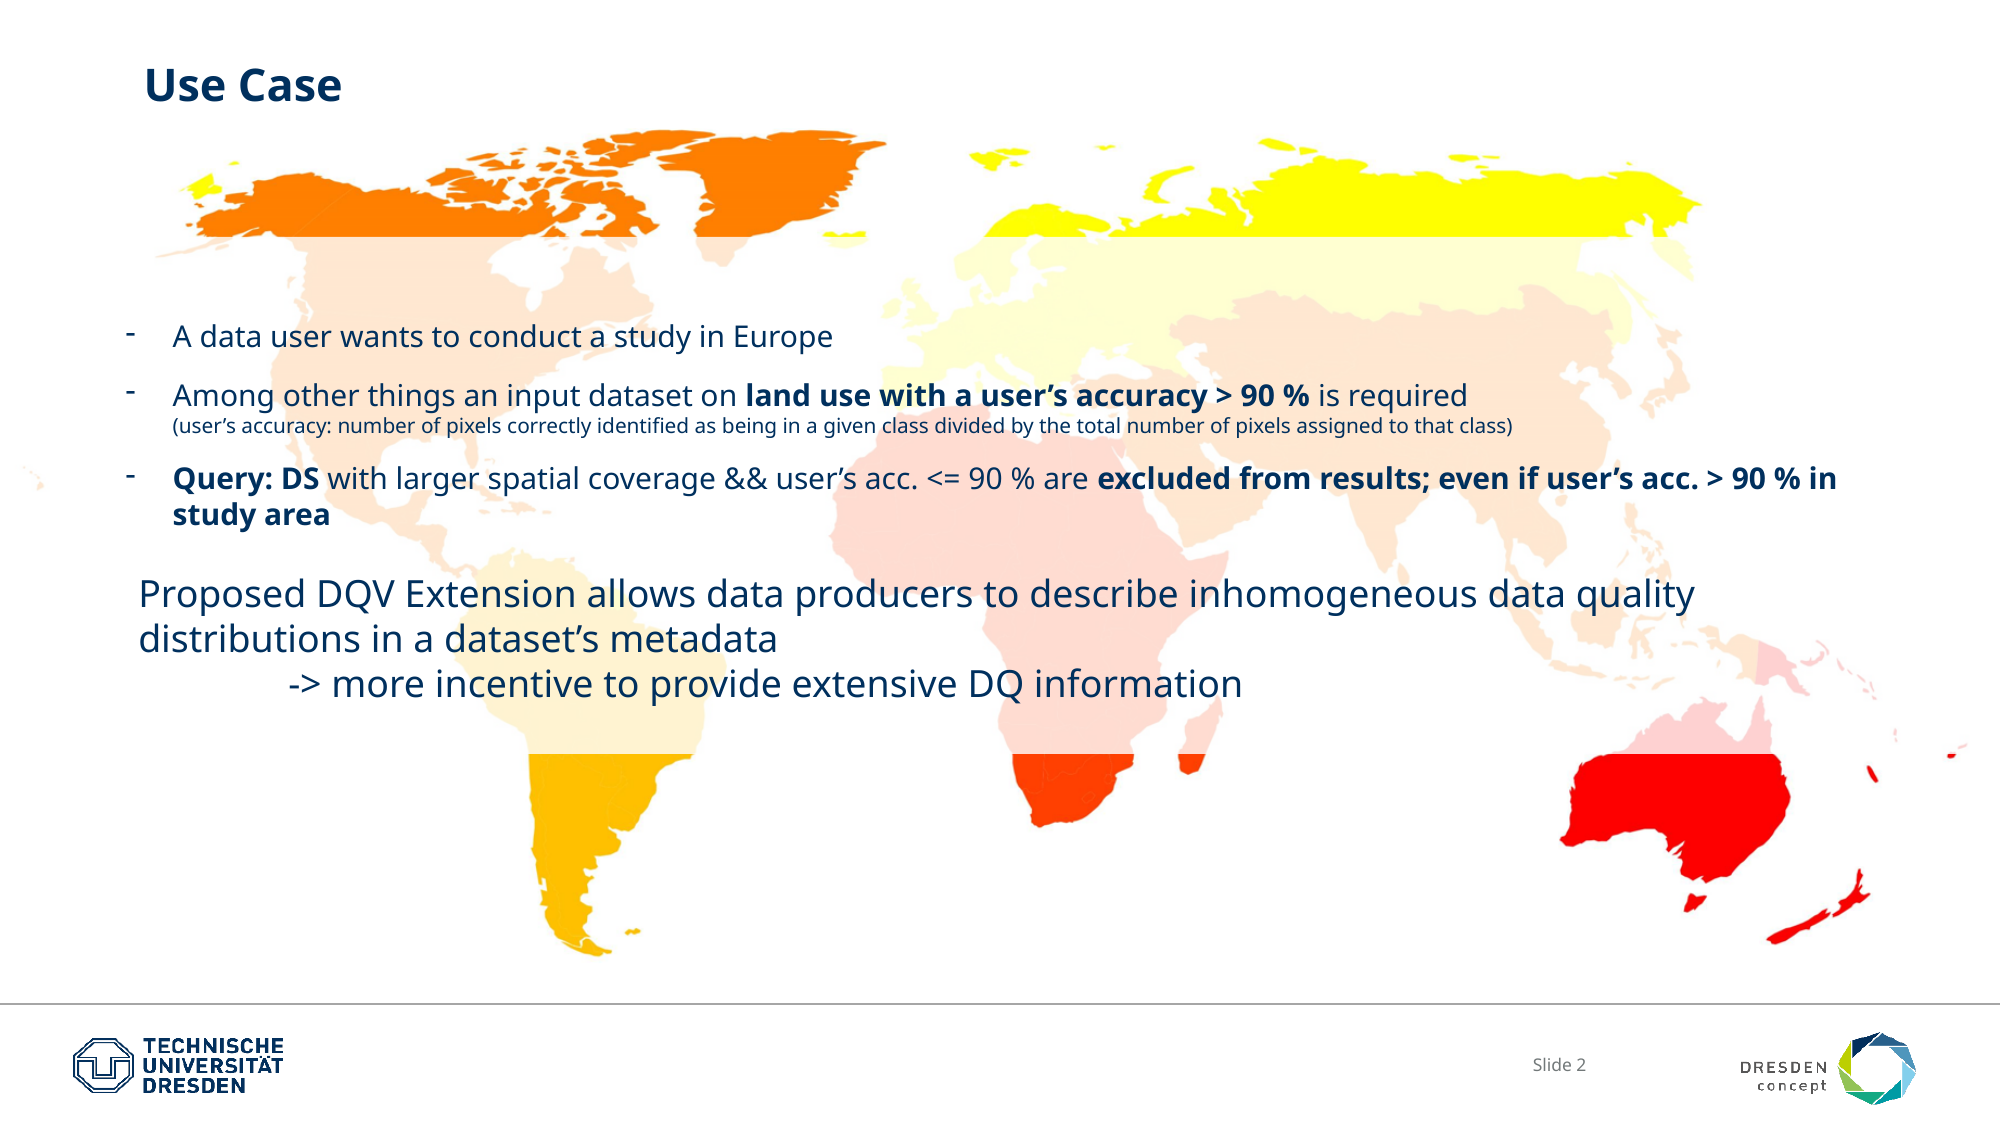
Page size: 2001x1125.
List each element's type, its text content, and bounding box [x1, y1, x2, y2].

title Use Case [143, 56, 1880, 124]
picture [73, 1038, 283, 1093]
picture [0, 124, 2000, 977]
picture [1741, 1032, 1916, 1105]
